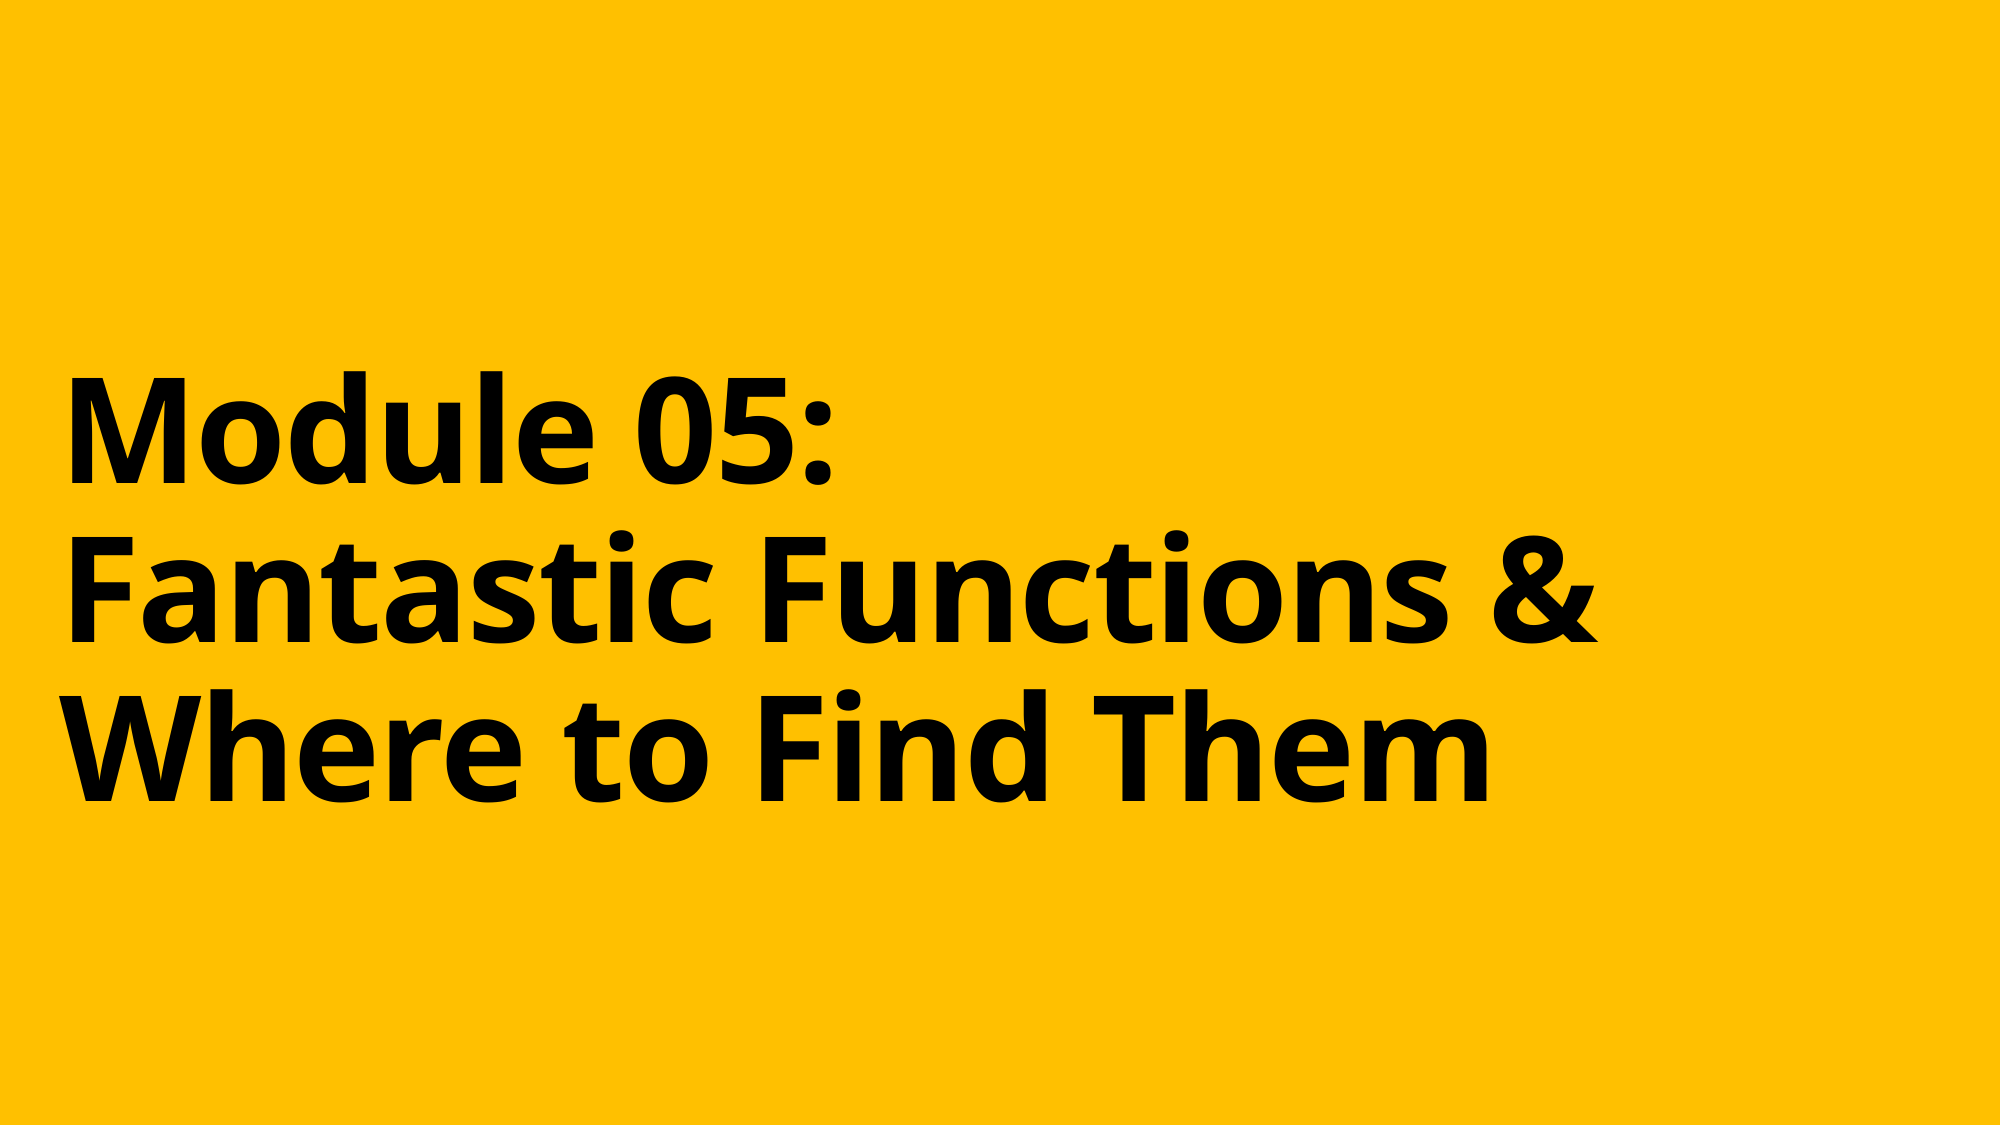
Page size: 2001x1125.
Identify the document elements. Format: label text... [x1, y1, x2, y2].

title Module 05: Fantastic Functions & Where to Find Them [44, 341, 1956, 854]
